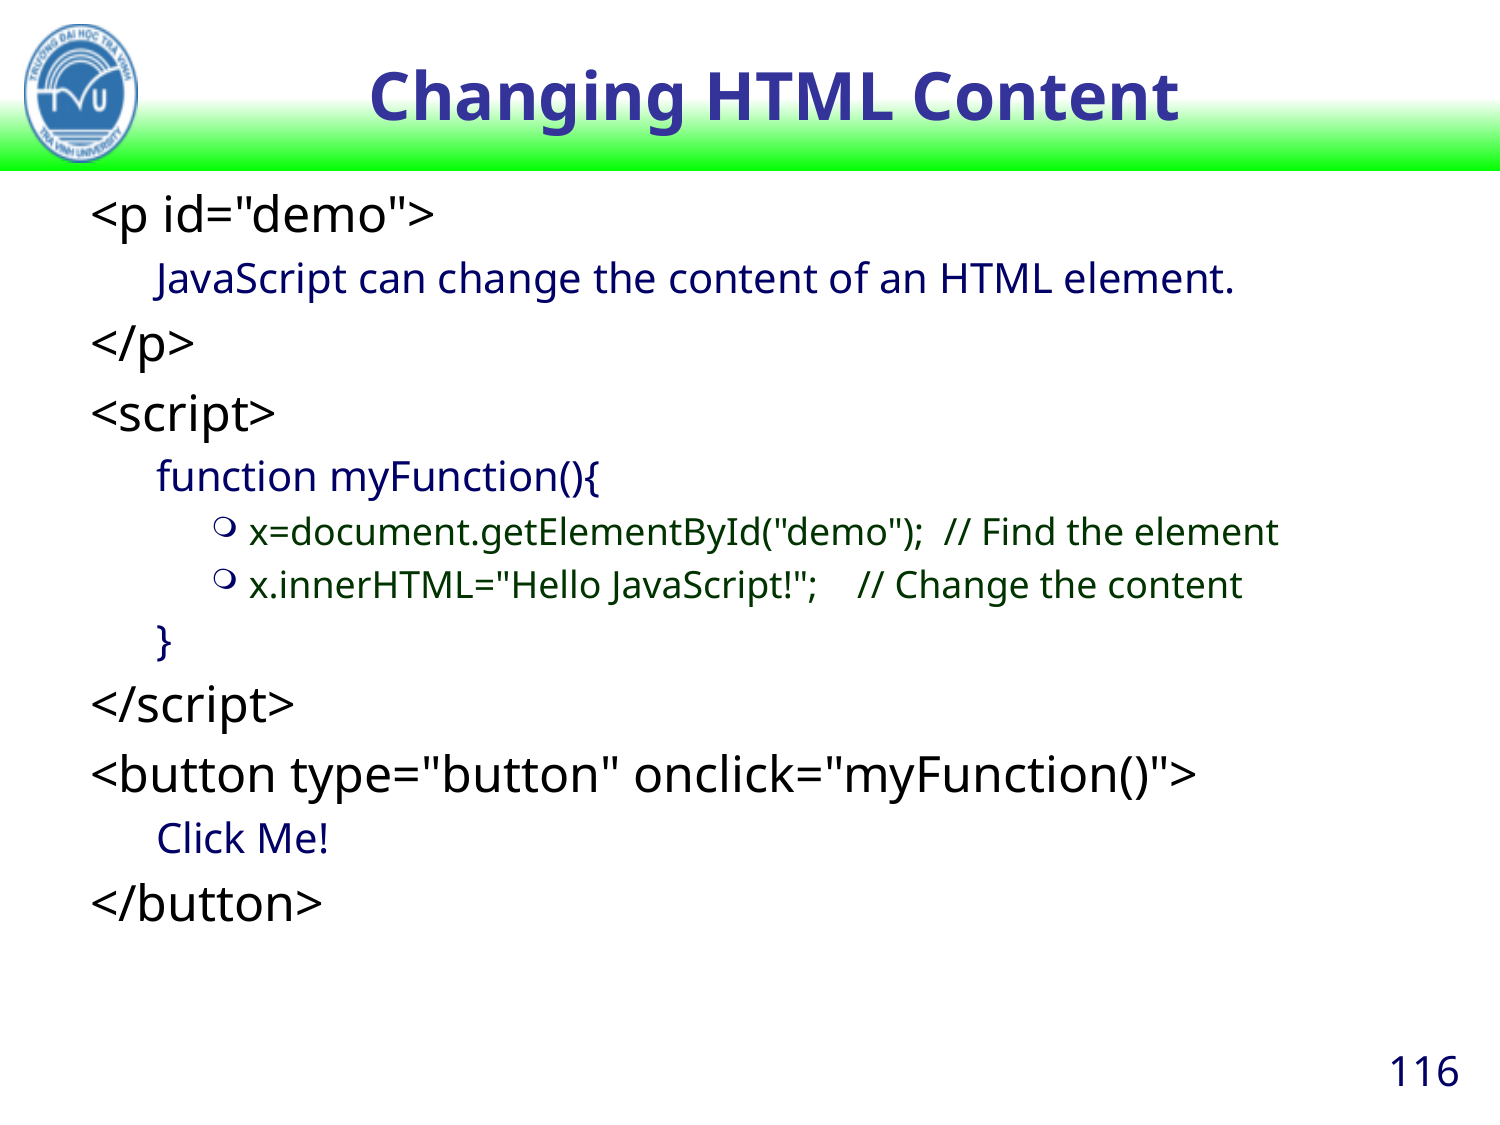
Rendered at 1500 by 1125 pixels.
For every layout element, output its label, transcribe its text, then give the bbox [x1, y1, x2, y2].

picture [24, 24, 74, 163]
slide_number 116 [1312, 1037, 1476, 1101]
list <p id="demo"> JavaScript can change the content of an HTML element. </p> <script> function myFunction(){ x=document.getElementById("demo"); // Find the element x.innerHTML="Hello JavaScript!"; // Change the content } </script> <button type="button" onclick="myFunction()"> Click Me! </button> [74, 174, 1476, 1051]
title Changing HTML Content [74, 24, 1476, 163]
